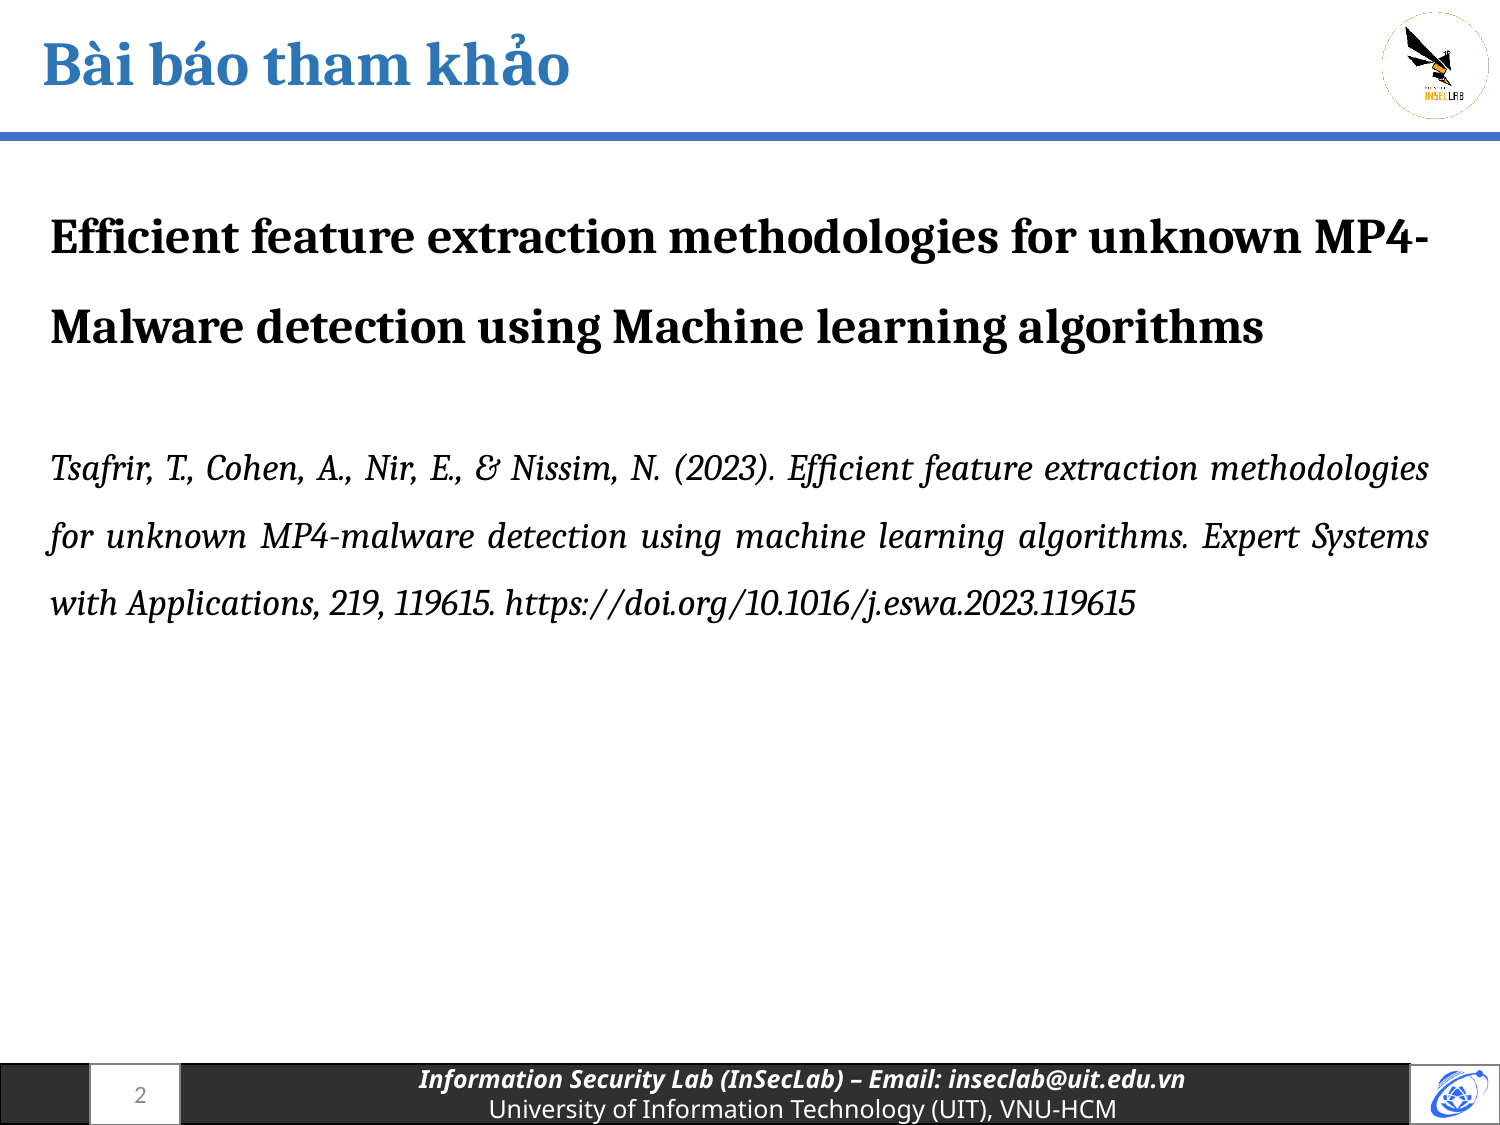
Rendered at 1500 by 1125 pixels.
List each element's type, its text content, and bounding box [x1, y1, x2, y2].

list Efficient feature extraction methodologies for unknown MP4-Malware detection using Machine learning algorithms Tsafrir, T., Cohen, A., Nir, E., & Nissim, N. (2023). Efficient feature extraction methodologies for unknown MP4-malware detection using machine learning algorithms. Expert Systems with Applications, 219, 119615. https://doi.org/10.1016/j.eswa.2023.119615 [35, 165, 1446, 1034]
picture [1375, 5, 1495, 125]
picture [1426, 1053, 1495, 1125]
slide_number 2 [95, 1063, 162, 1124]
title Bài báo tham khảo [27, 23, 1376, 108]
